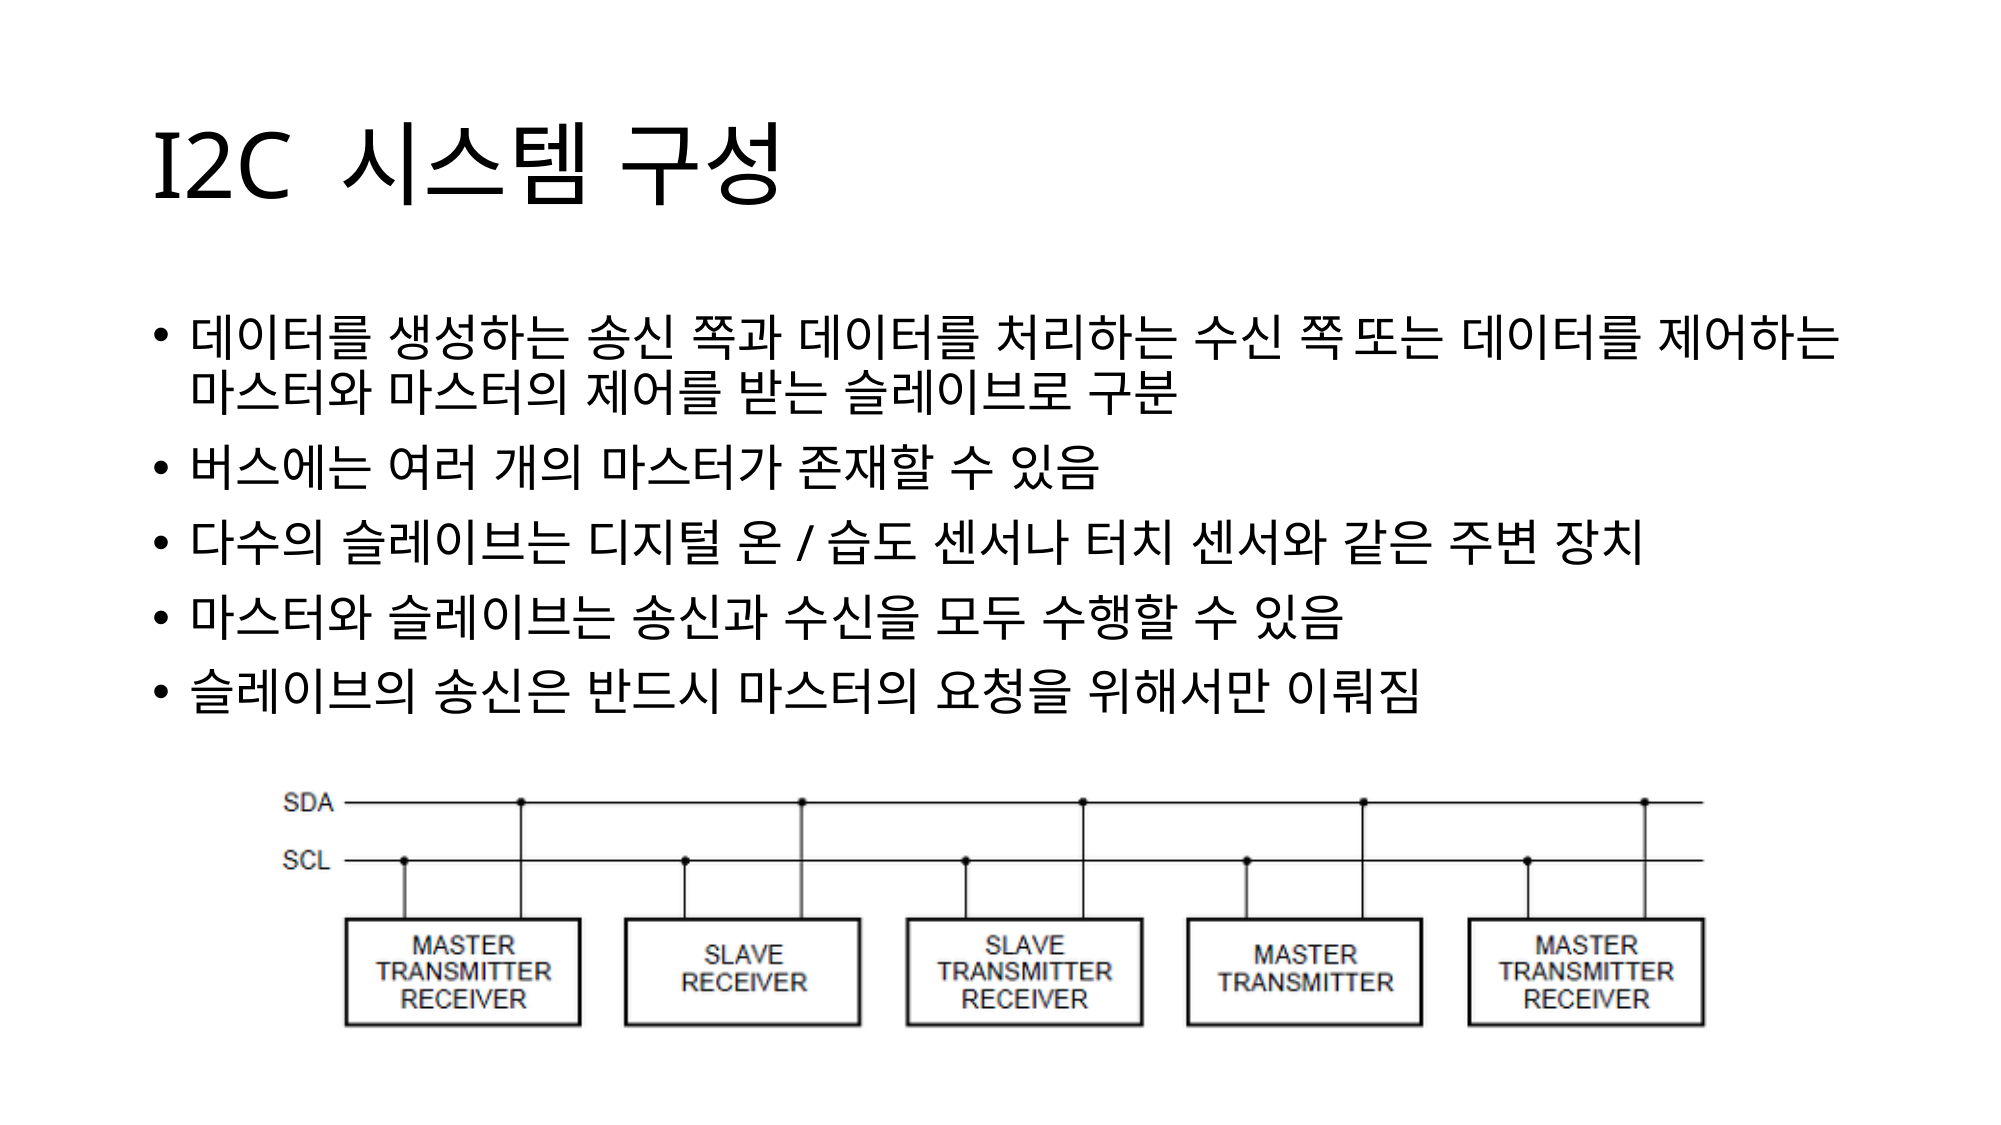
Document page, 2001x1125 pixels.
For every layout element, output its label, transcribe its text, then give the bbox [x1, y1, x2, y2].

picture [274, 777, 1726, 1036]
list 데이터를 생성하는 송신 쪽과 데이터를 처리하는 수신 쪽 또는 데이터를 제어하는 마스터와 마스터의 제어를 받는 슬레이브로 구분 버스에는 여러 개의 마스터가 존재할 수 있음 다수의 슬레이브는 디지털 온/습도 센서나 터치 센서와 같은 주변 장치 마스터와 슬레이브는 송신과 수신을 모두 수행할 수 있음 슬레이브의 송신은 반드시 마스터의 요청을 위해서만 이뤄짐 [137, 299, 1863, 1014]
title I2C 시스템 구성 [137, 59, 1863, 278]
